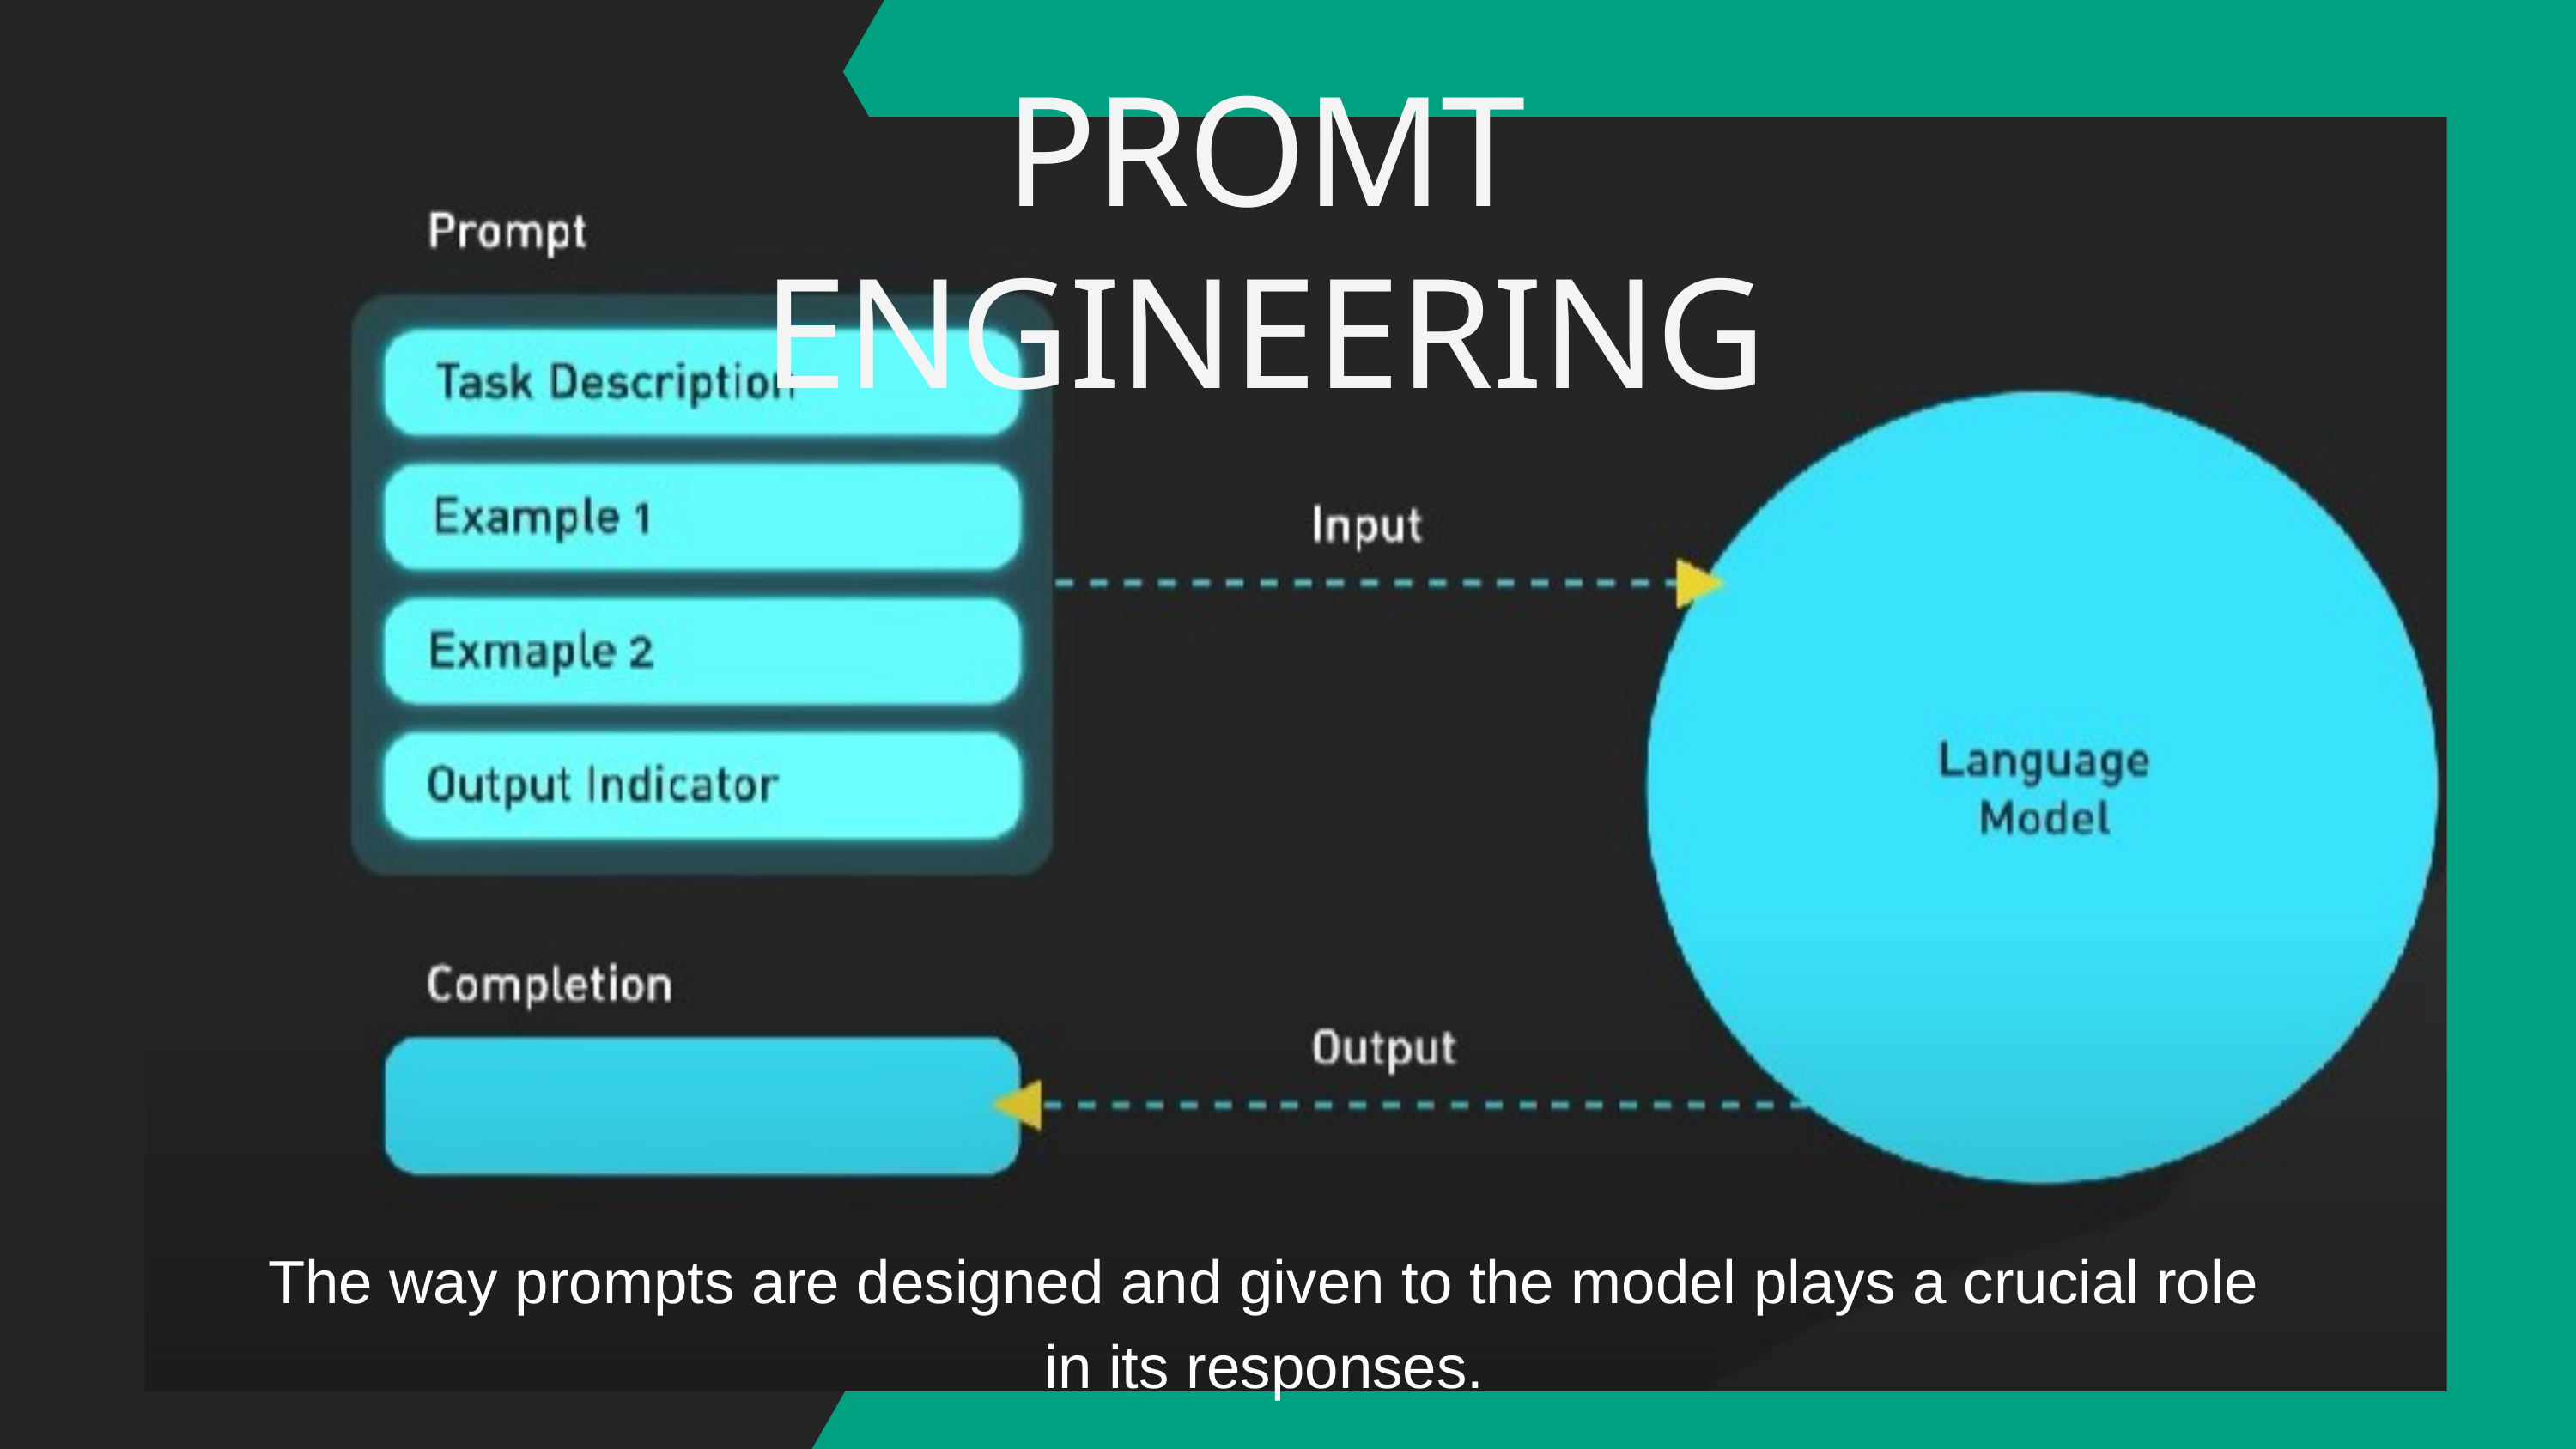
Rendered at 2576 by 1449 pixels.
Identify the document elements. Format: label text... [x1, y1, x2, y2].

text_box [1008, 0, 2576, 1449]
text_box [144, 117, 838, 1391]
text_box PROMT ENGINEERING [552, 54, 838, 420]
text_box The way prompts are designed and given to the model plays a crucial role in its responses. [252, 1230, 838, 1401]
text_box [842, 283, 1002, 557]
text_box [842, 0, 1002, 278]
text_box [842, 957, 1002, 1240]
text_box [811, 1242, 1002, 1449]
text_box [842, 564, 1002, 952]
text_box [955, 966, 1431, 1379]
